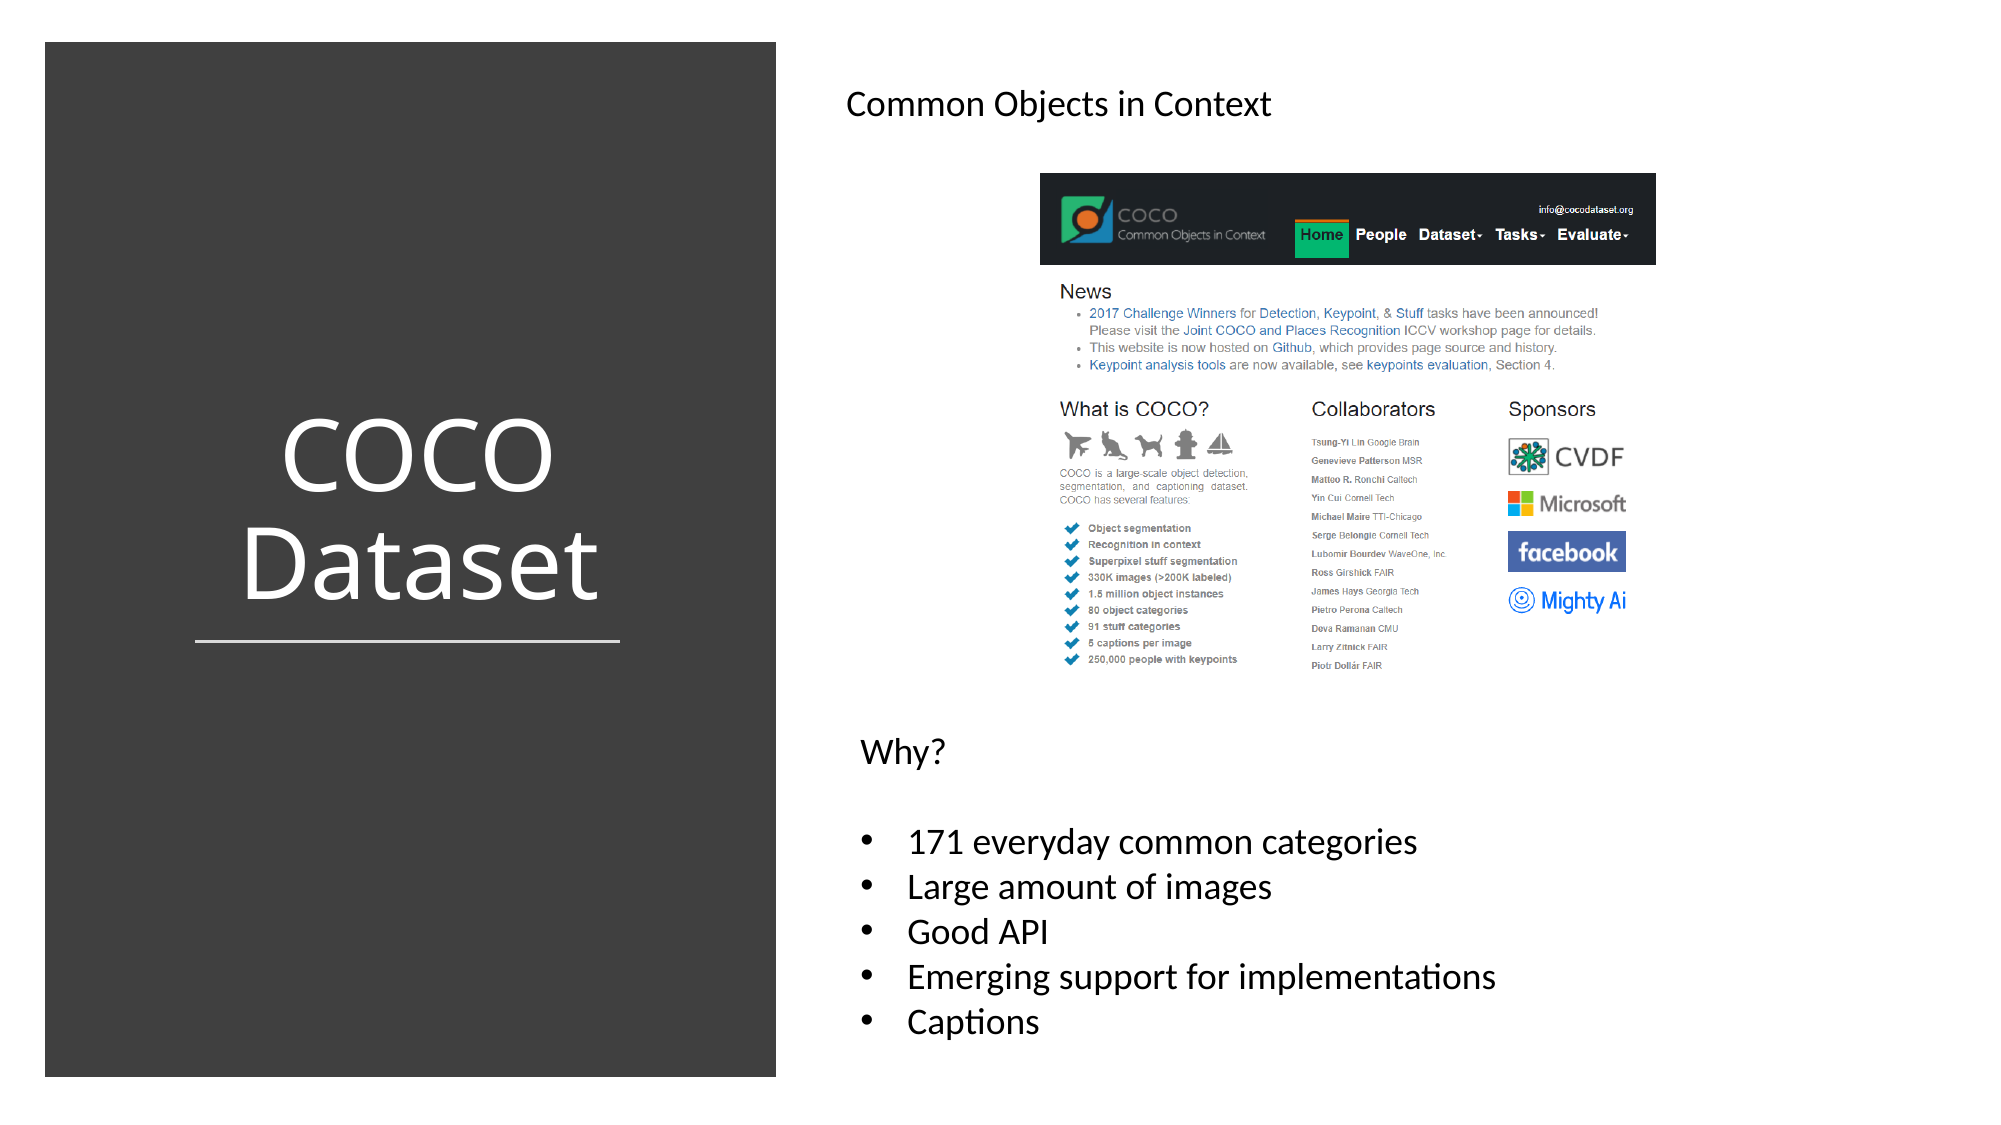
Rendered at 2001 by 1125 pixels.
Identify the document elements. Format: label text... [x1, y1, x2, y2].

text_box [54, 52, 767, 1067]
text_box Common Objects in Context [831, 71, 1288, 132]
text_box Why? 171 everyday common categories Large amount of images Good API Emerging support for implementations Captions [845, 720, 1512, 1050]
text_box COCO Dataset [82, 149, 756, 629]
picture [1039, 173, 1656, 686]
